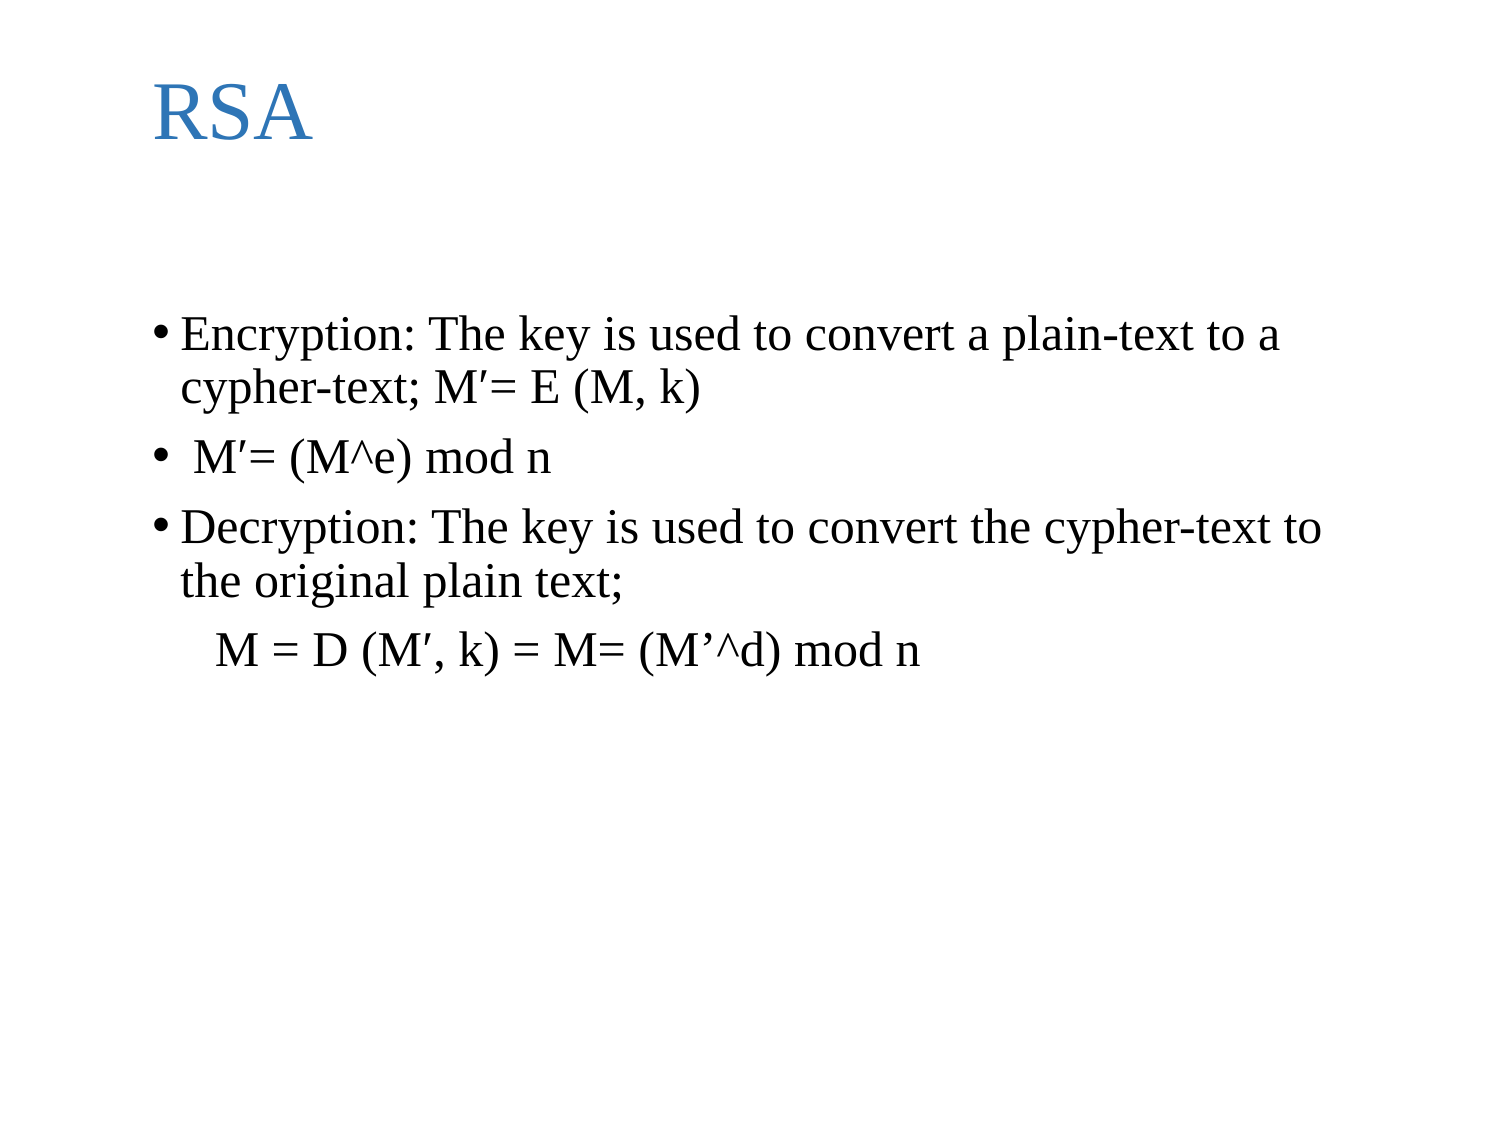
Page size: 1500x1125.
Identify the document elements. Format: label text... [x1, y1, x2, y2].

text_box Encryption: The key is used to convert a plain-text to a cypher-text; M′= E (M, k) M′= (M^e) mod n Decryption: The key is used to convert the cypher-text to the original plain text; M = D (M′, k) = M= (M’^d) mod n [137, 299, 1363, 1014]
text_box RSA [137, 59, 1363, 278]
